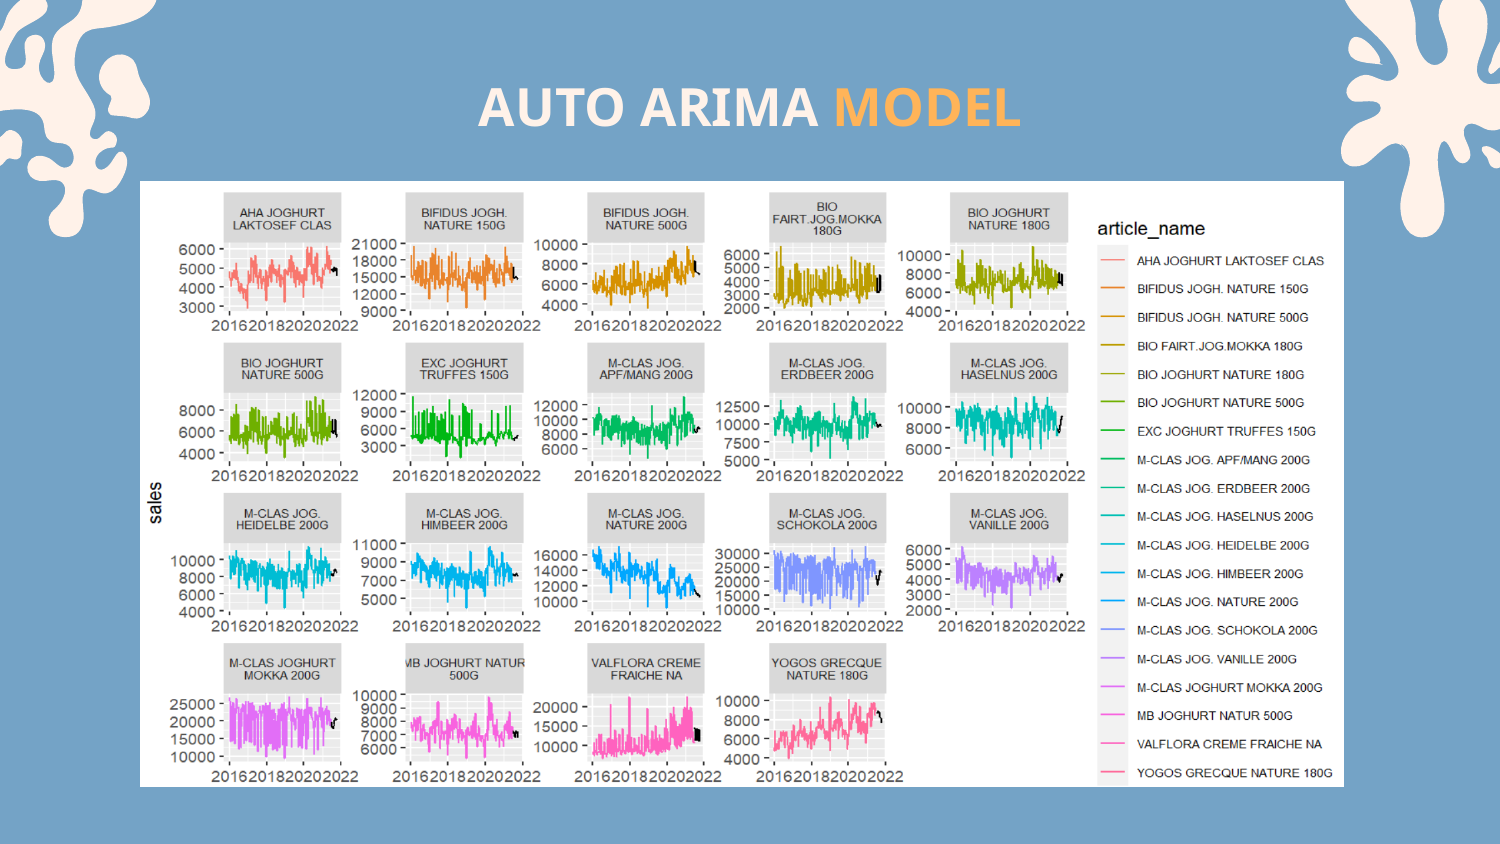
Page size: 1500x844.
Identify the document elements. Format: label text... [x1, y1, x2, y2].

title AUTO ARIMA MODEL [116, 58, 1385, 153]
picture [140, 180, 1344, 787]
